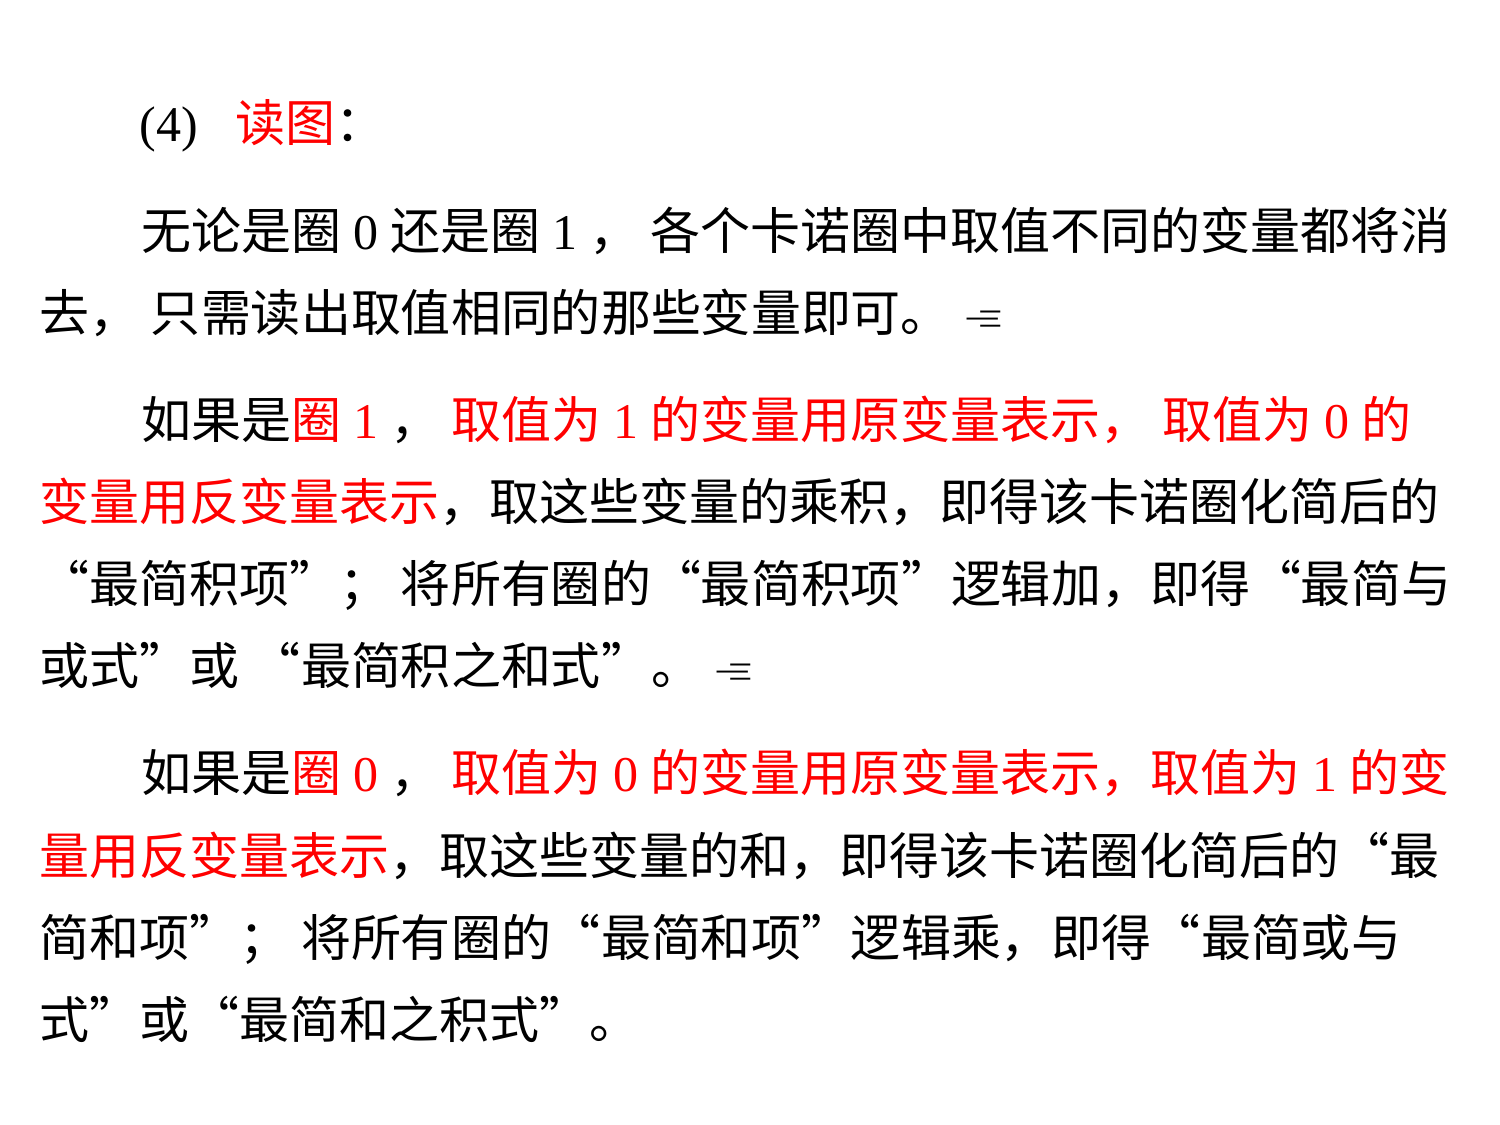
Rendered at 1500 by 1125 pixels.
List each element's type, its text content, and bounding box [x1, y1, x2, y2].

text_box (4) 读图： 无论是圈0还是圈1， 各个卡诺圈中取值不同的变量都将消去， 只需读出取值相同的那些变量即可。  如果是圈1， 取值为1的变量用原变量表示， 取值为0的变量用反变量表示，取这些变量的乘积，即得该卡诺圈化简后的“最简积项”； 将所有圈的“最简积项”逻辑加，即得“最简与或式”或 “最简积之和式”。  如果是圈0， 取值为0的变量用原变量表示，取值为1的变量用反变量表示，取这些变量的和，即得该卡诺圈化简后的“最简和项”； 将所有圈的“最简和项”逻辑乘，即得“最简或与式”或“最简和之积式”。 [24, 62, 1475, 1056]
